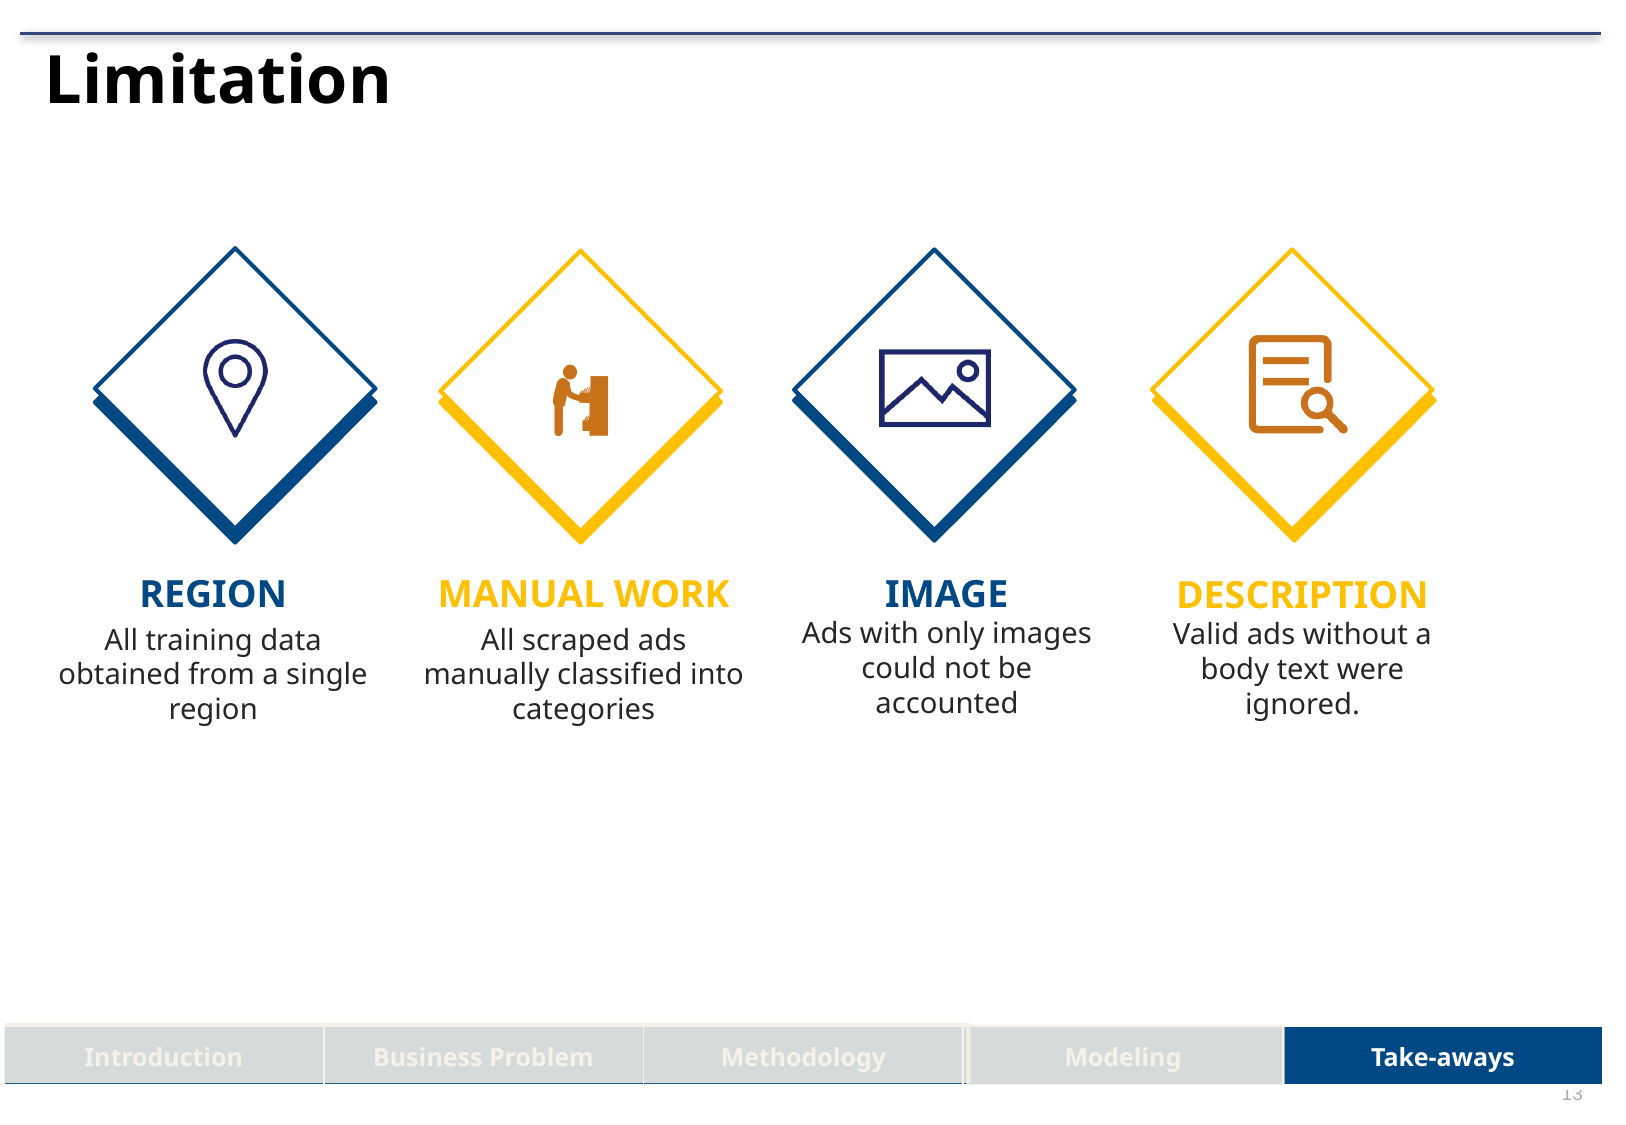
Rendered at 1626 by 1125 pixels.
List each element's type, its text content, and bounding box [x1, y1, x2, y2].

picture [1242, 328, 1354, 440]
text_box DESCRIPTION Valid ads without a body text were ignored. [1127, 563, 1478, 728]
text_box MANUAL WORK All scraped ads manually classified into categories [400, 562, 767, 733]
text_box [440, 250, 721, 532]
text_box [1151, 249, 1433, 530]
picture [878, 331, 991, 444]
text_box REGION All training data obtained from a single region [30, 562, 396, 733]
picture [179, 331, 292, 444]
text_box [94, 248, 376, 529]
text_box [1154, 394, 1435, 541]
picture [552, 364, 610, 437]
text_box IMAGE Ads with only images could not be accounted [771, 562, 1122, 758]
text_box [94, 395, 376, 543]
text_box [440, 397, 721, 543]
text_box [794, 249, 1075, 530]
text_box [2, 1021, 973, 1085]
list Limitation [44, 45, 1578, 107]
table_header Take-aways [1287, 1027, 1602, 1084]
text_box [964, 1022, 1287, 1087]
text_box [794, 395, 1075, 541]
